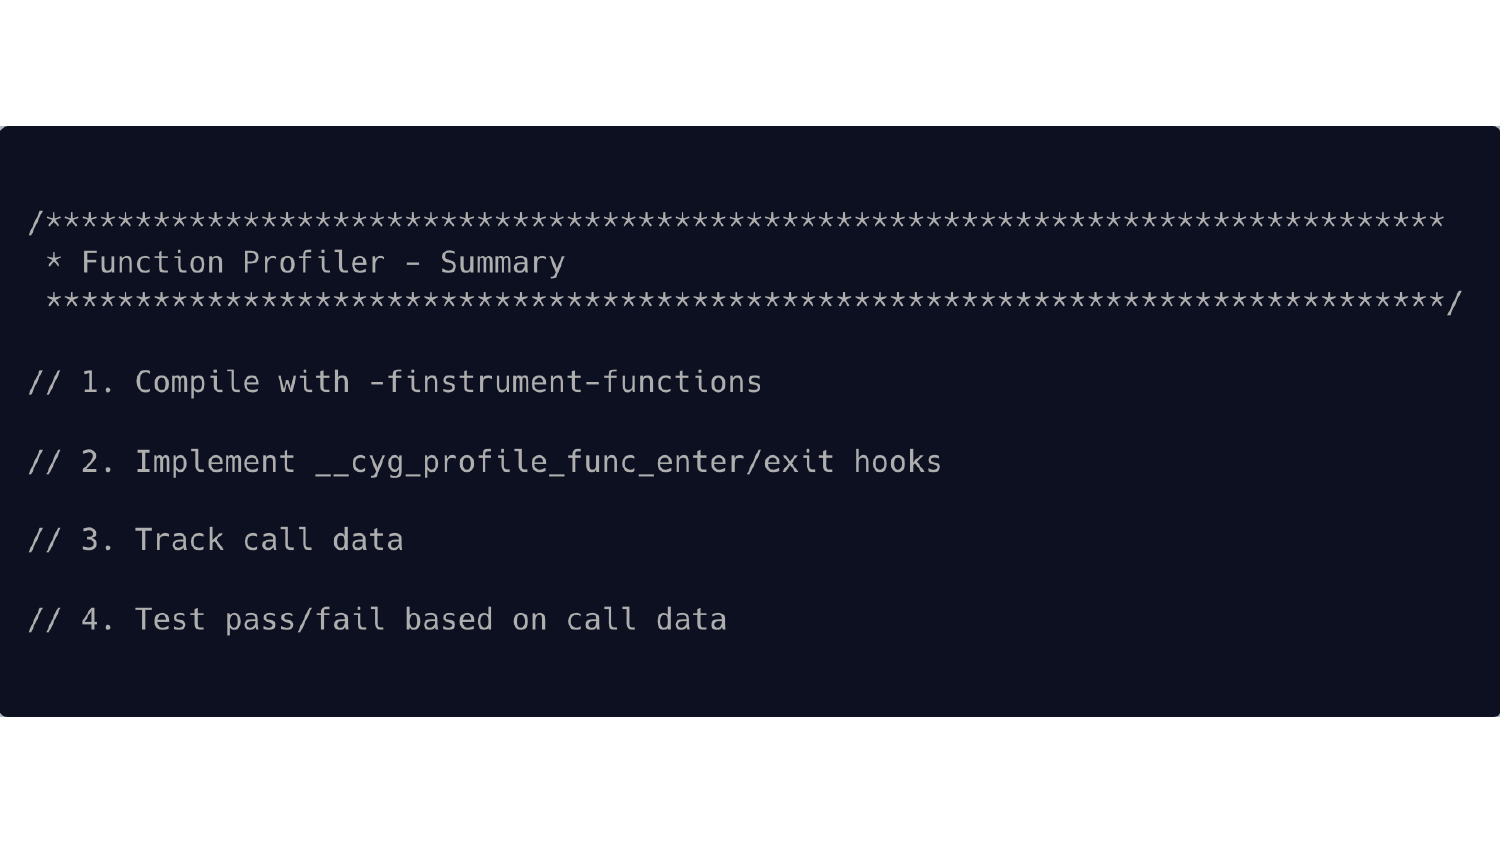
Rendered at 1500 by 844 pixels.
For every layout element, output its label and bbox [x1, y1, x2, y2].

picture [0, 126, 1500, 718]
